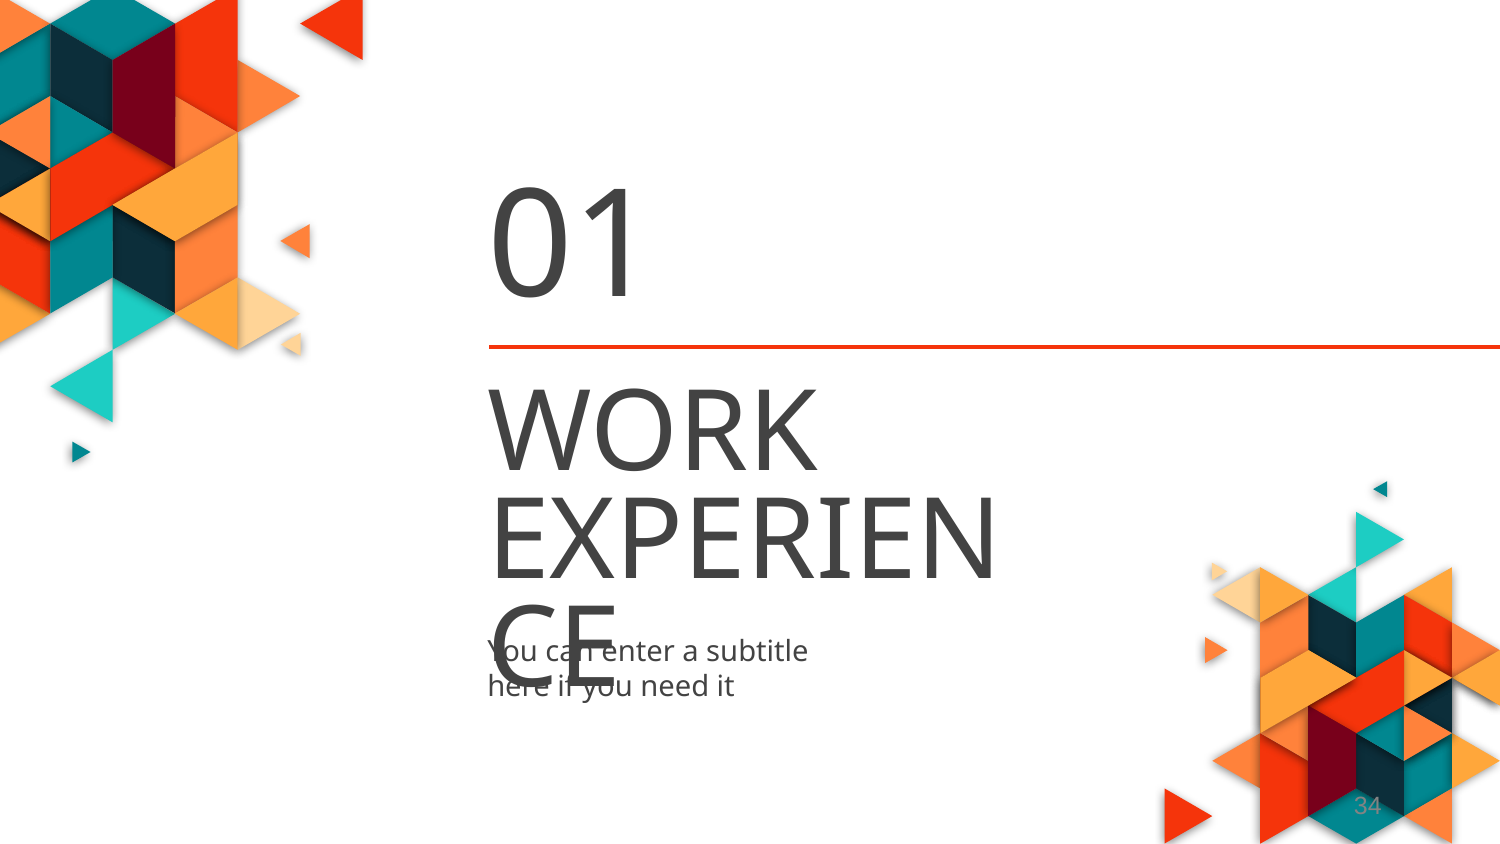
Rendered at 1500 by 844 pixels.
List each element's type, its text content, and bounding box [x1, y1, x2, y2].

subtitle You can enter a subtitle here if you need it [472, 617, 865, 714]
slide_number 34 [1059, 782, 1397, 828]
title 01 [472, 162, 730, 341]
title WORK EXPERIENCE [472, 369, 1051, 589]
